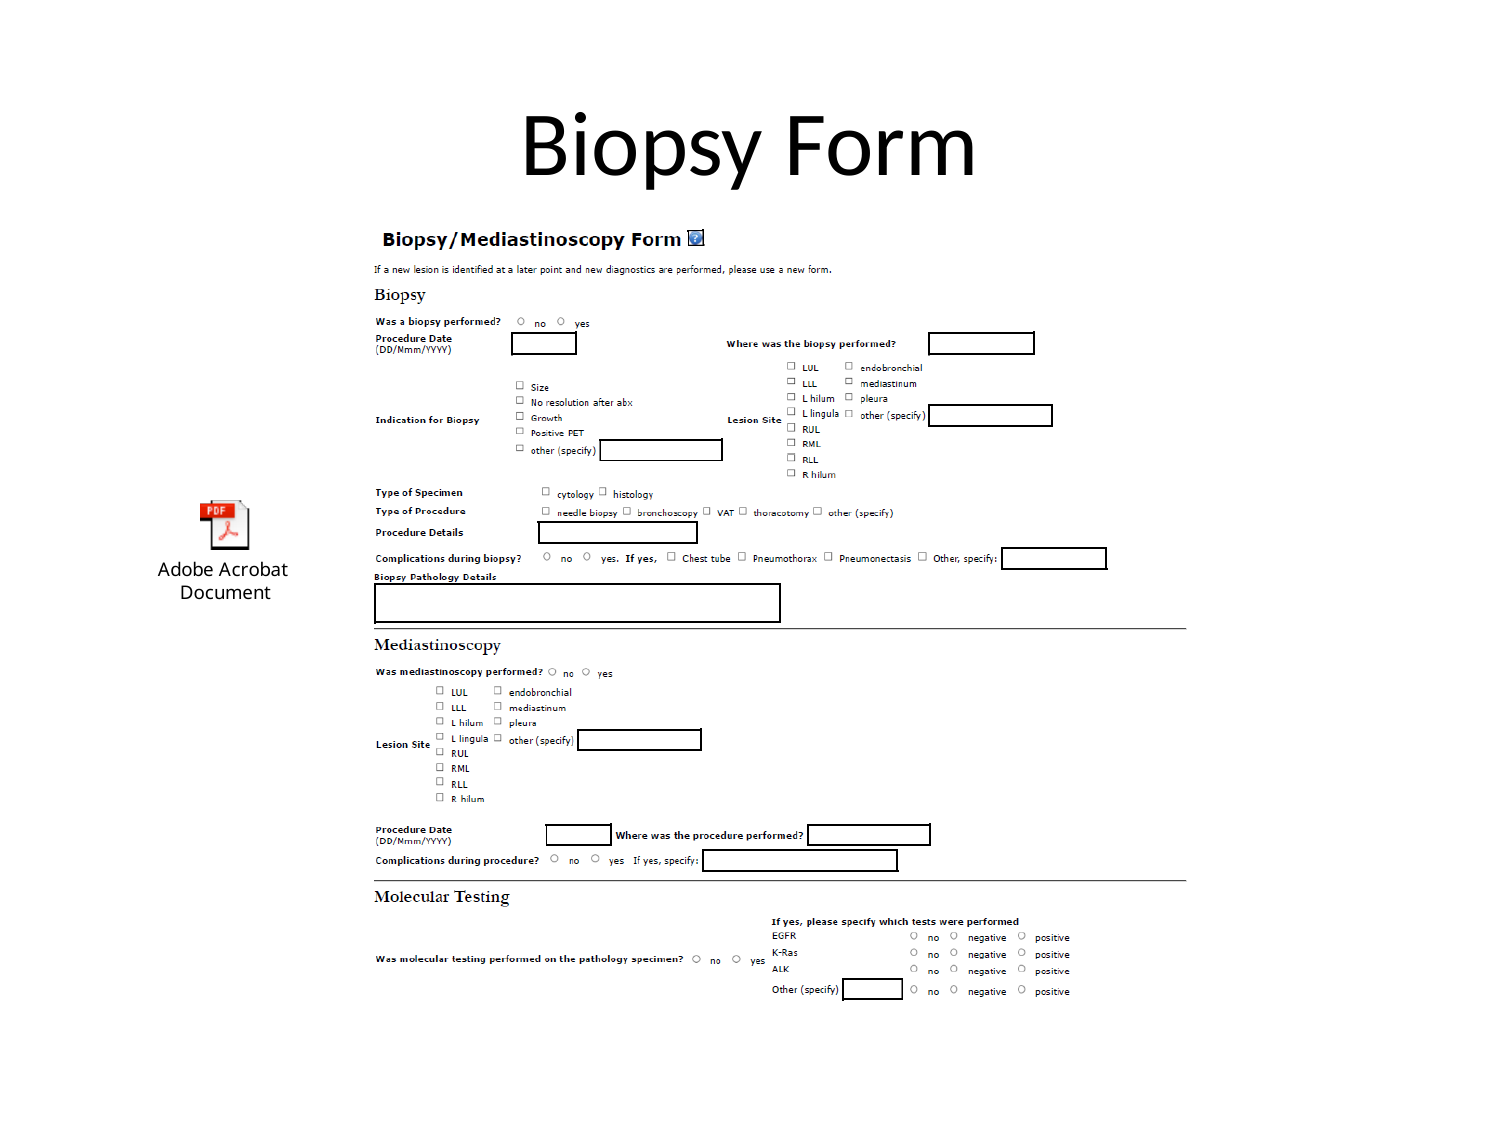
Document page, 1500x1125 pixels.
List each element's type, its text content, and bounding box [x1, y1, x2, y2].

picture [363, 224, 1203, 1012]
title Biopsy Form [75, 45, 1425, 233]
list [149, 499, 301, 627]
